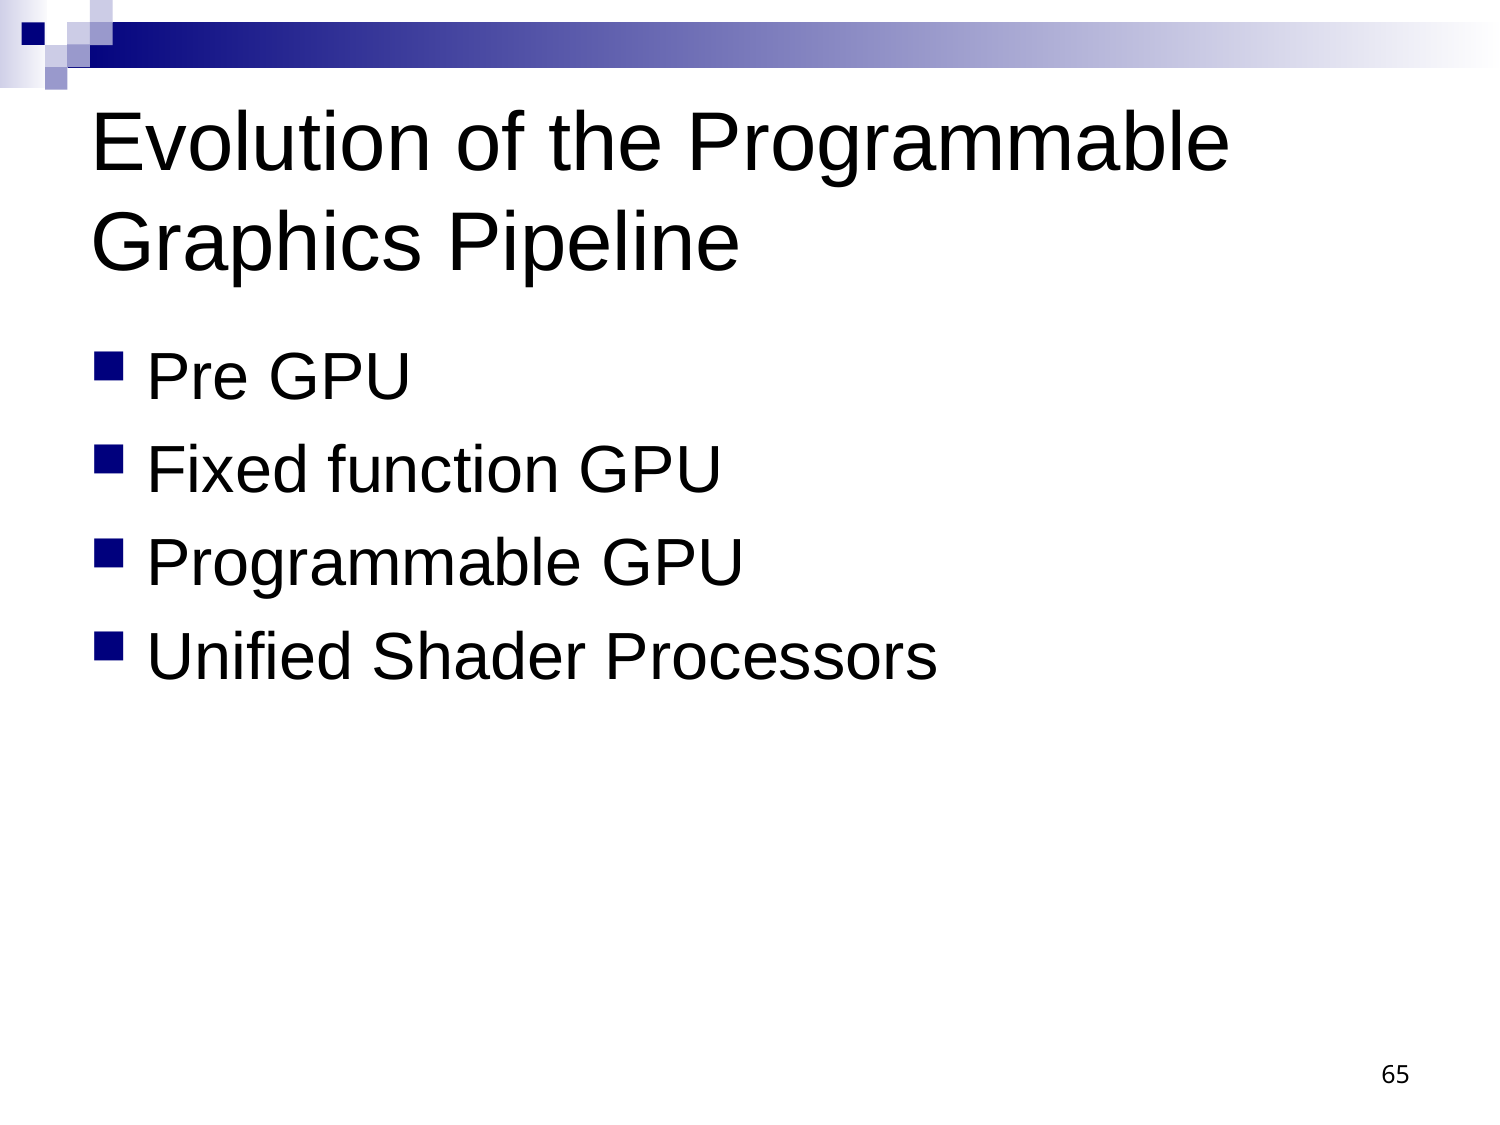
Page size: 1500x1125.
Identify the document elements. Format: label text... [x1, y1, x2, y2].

slide_number 65 [1074, 1025, 1425, 1100]
list Pre GPU Fixed function GPU Programmable GPU Unified Shader Processors [75, 324, 1425, 963]
title Evolution of the Programmable Graphics Pipeline [75, 75, 1425, 300]
